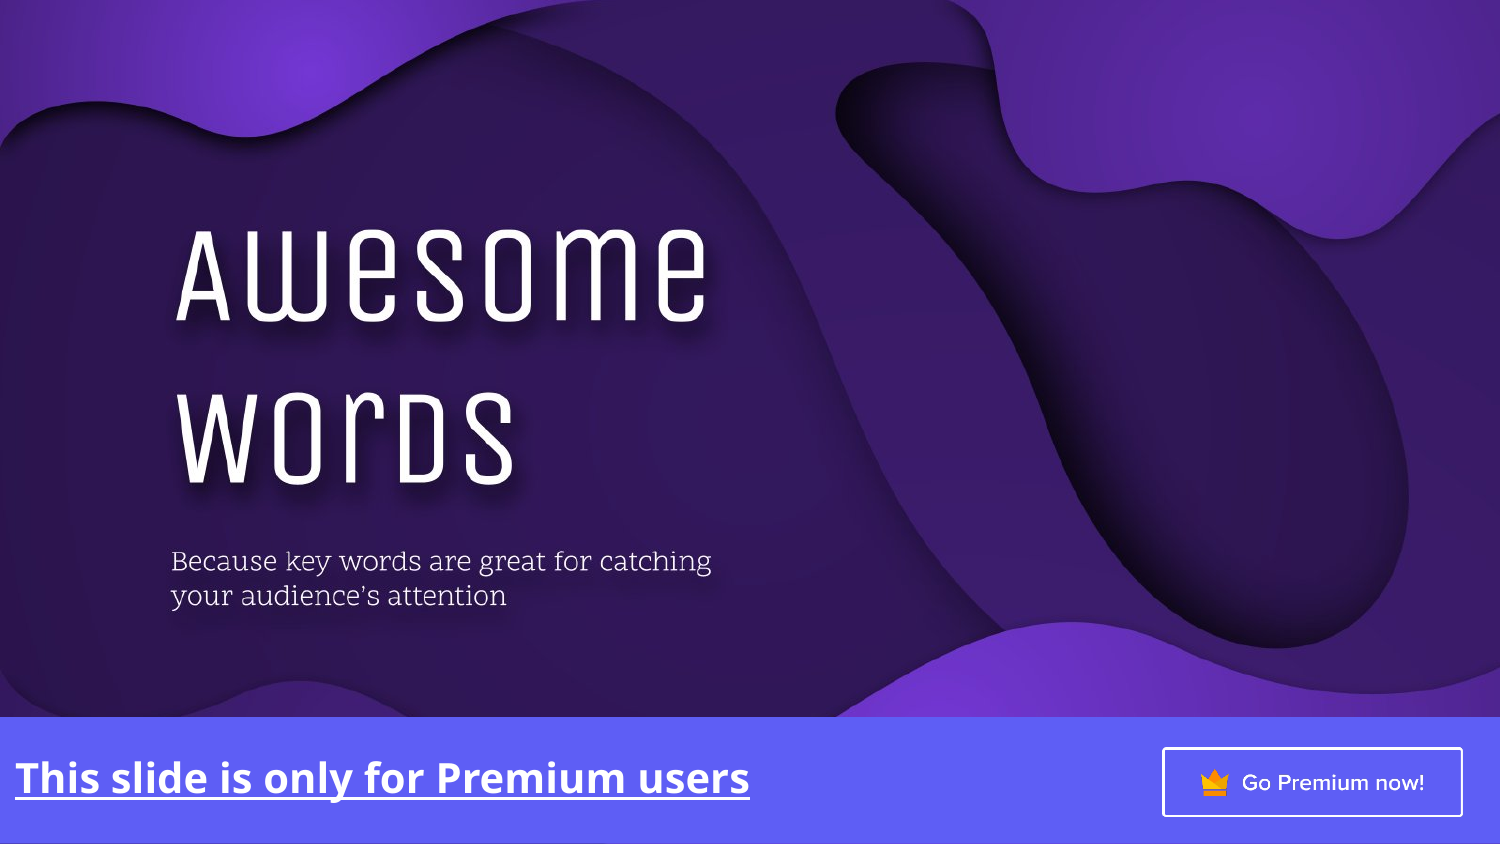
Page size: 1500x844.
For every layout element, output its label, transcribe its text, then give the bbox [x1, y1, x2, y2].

picture [0, 0, 1500, 717]
picture [1162, 747, 1463, 817]
text_box This slide is only for Premium users [0, 717, 1500, 844]
